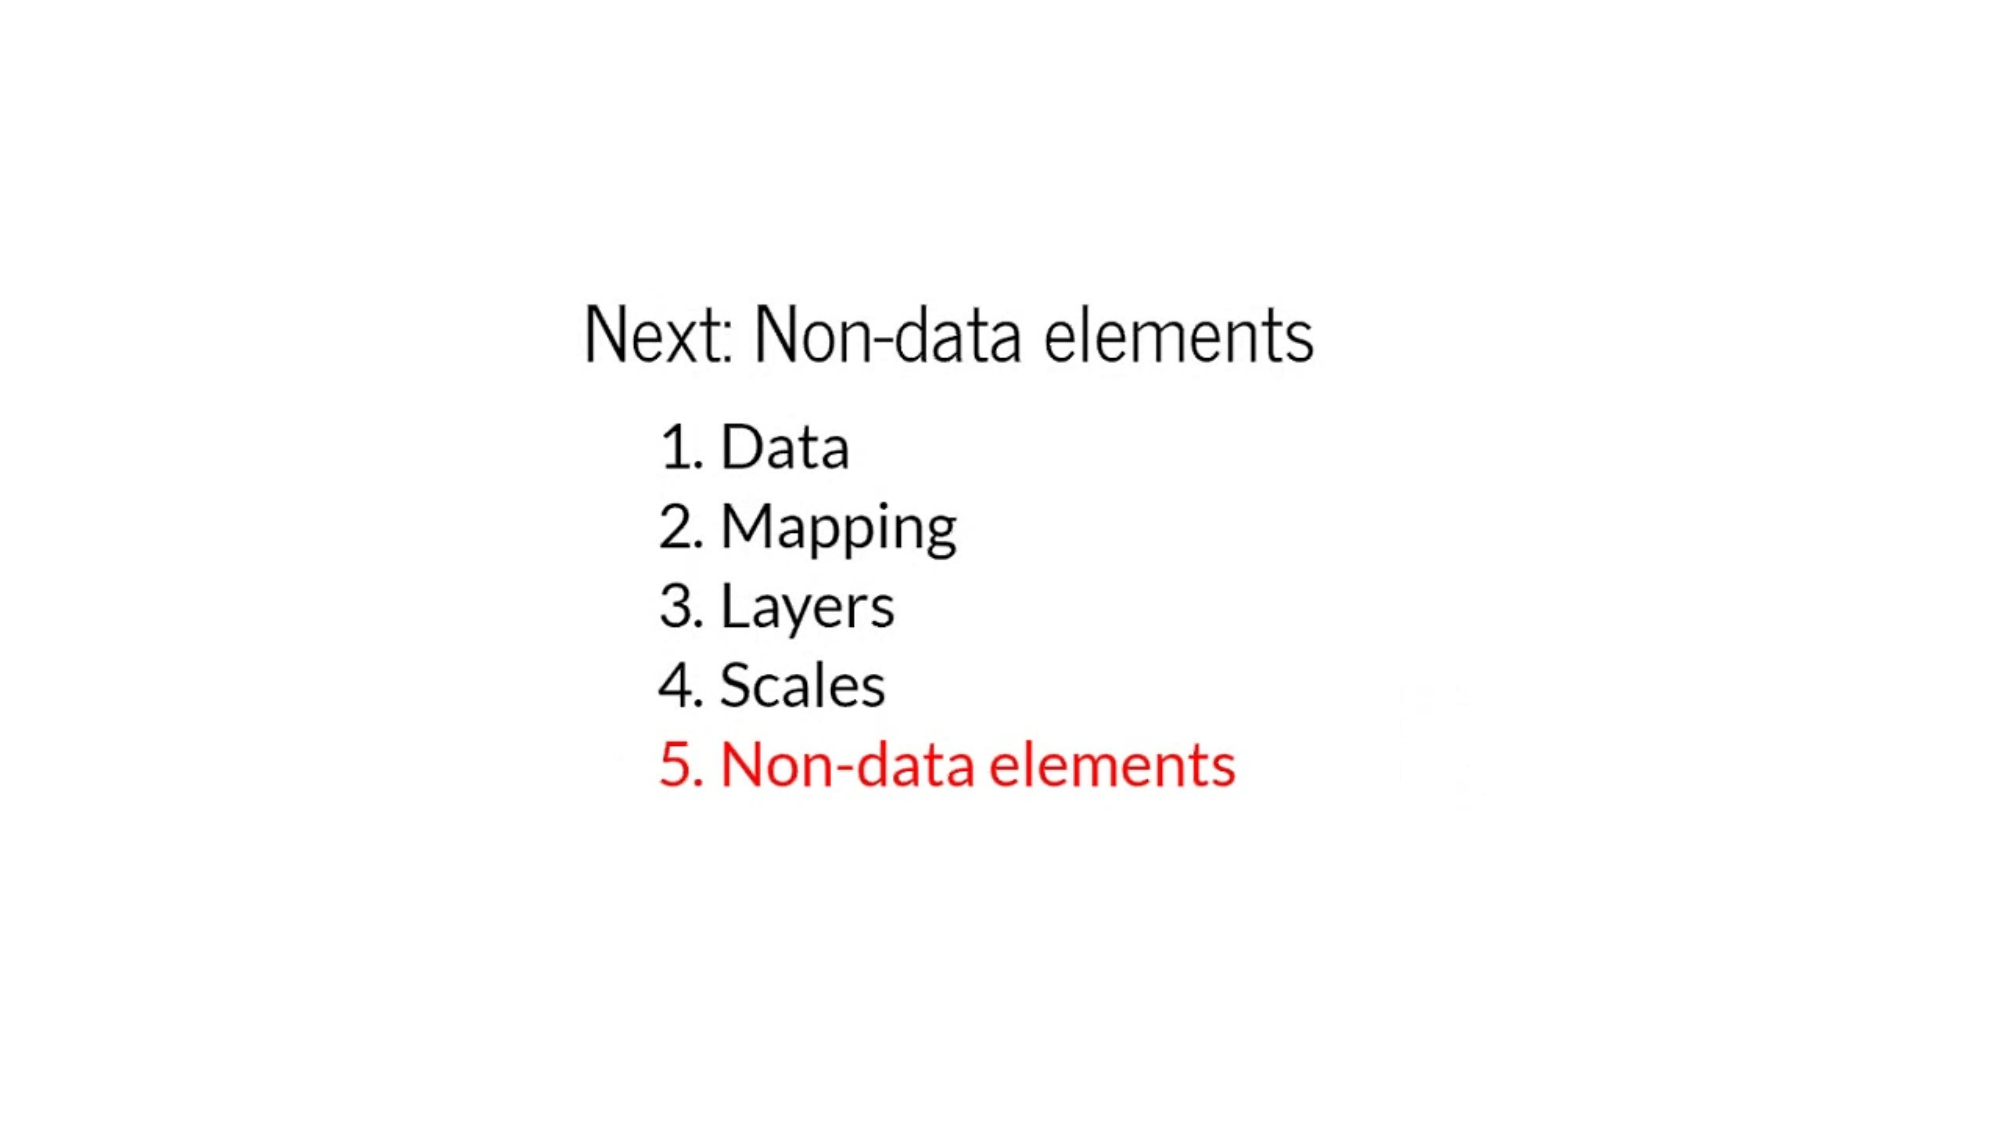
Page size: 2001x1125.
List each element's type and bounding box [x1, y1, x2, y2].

picture [512, 286, 1488, 839]
